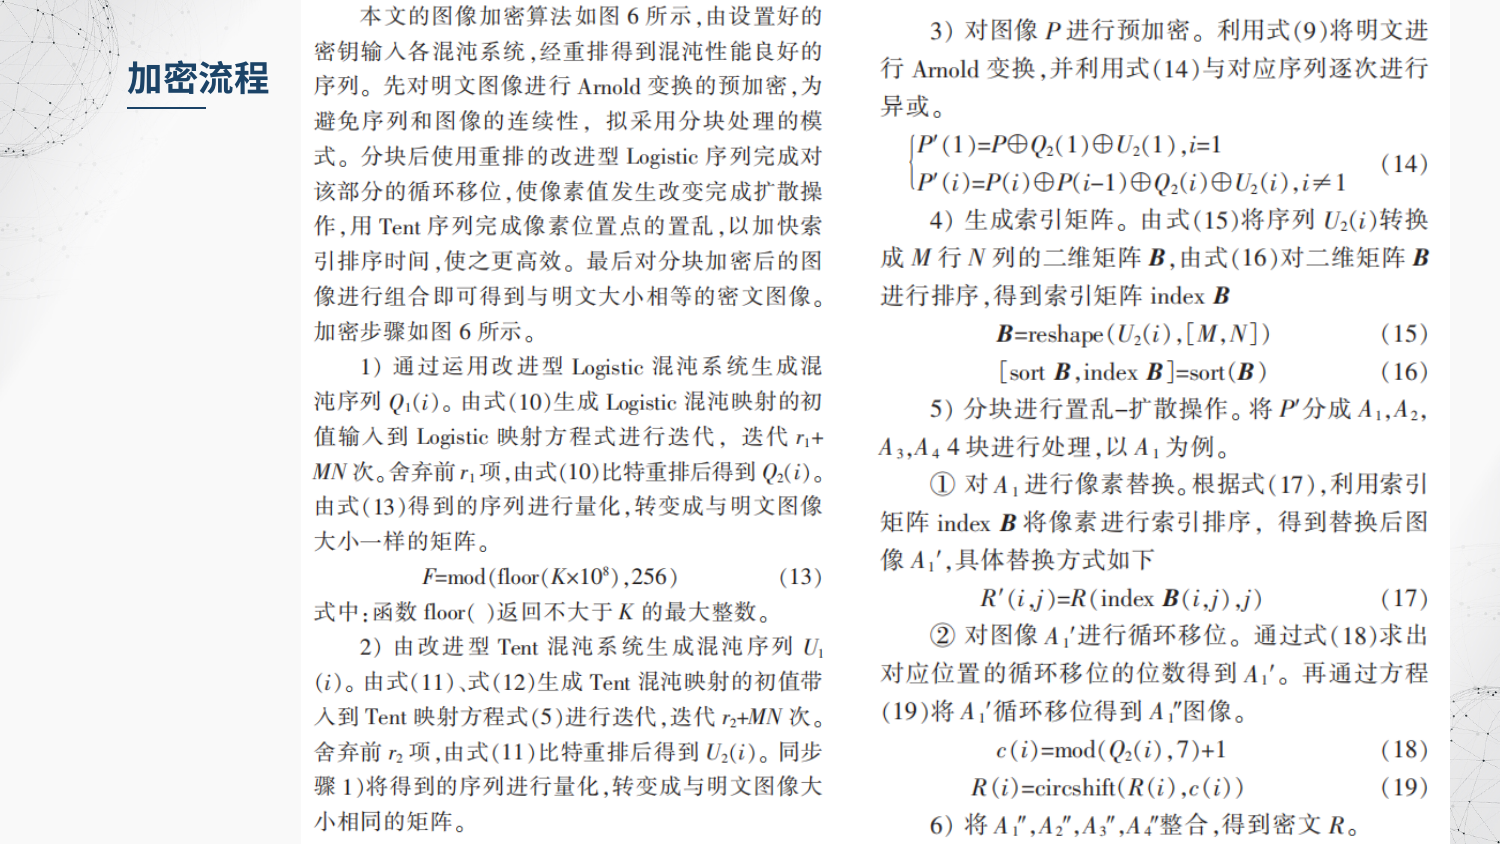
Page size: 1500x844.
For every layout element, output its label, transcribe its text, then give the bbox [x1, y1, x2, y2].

picture [0, 0, 1500, 844]
text_box 加密流程 [116, 50, 301, 105]
